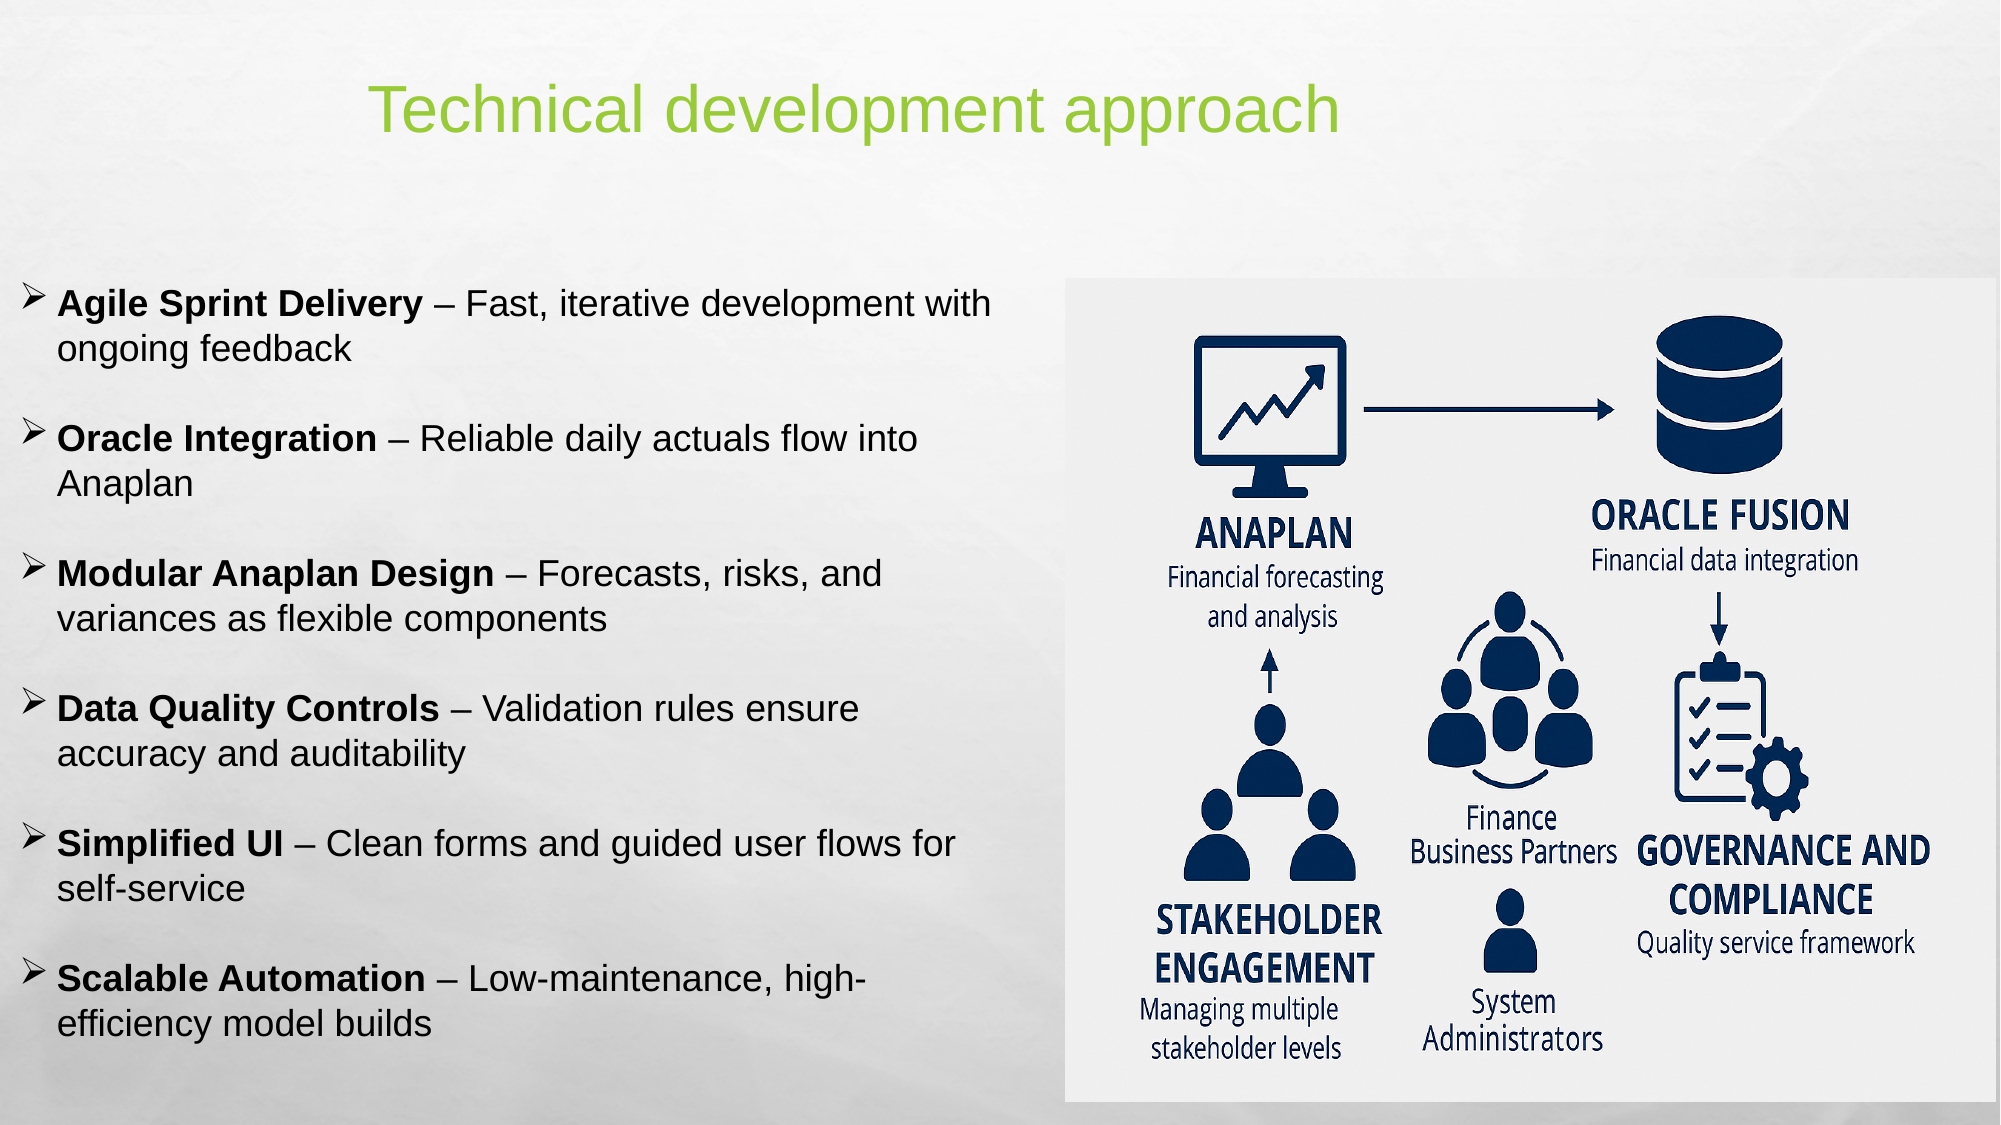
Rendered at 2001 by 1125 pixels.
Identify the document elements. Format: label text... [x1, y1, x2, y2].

list Agile Sprint Delivery – Fast, iterative development with ongoing feedback Oracle Integration – Reliable daily actuals flow into Anaplan Modular Anaplan Design – Forecasts, risks, and variances as flexible components Data Quality Controls – Validation rules ensure accuracy and auditability Simplified UI – Clean forms and guided user flows for self-service Scalable Automation – Low-maintenance, high-efficiency model builds [4, 270, 1034, 1051]
picture [1064, 278, 1996, 1102]
title Technical development approach [112, 11, 1883, 210]
text_box [0, 0, 2000, 1125]
